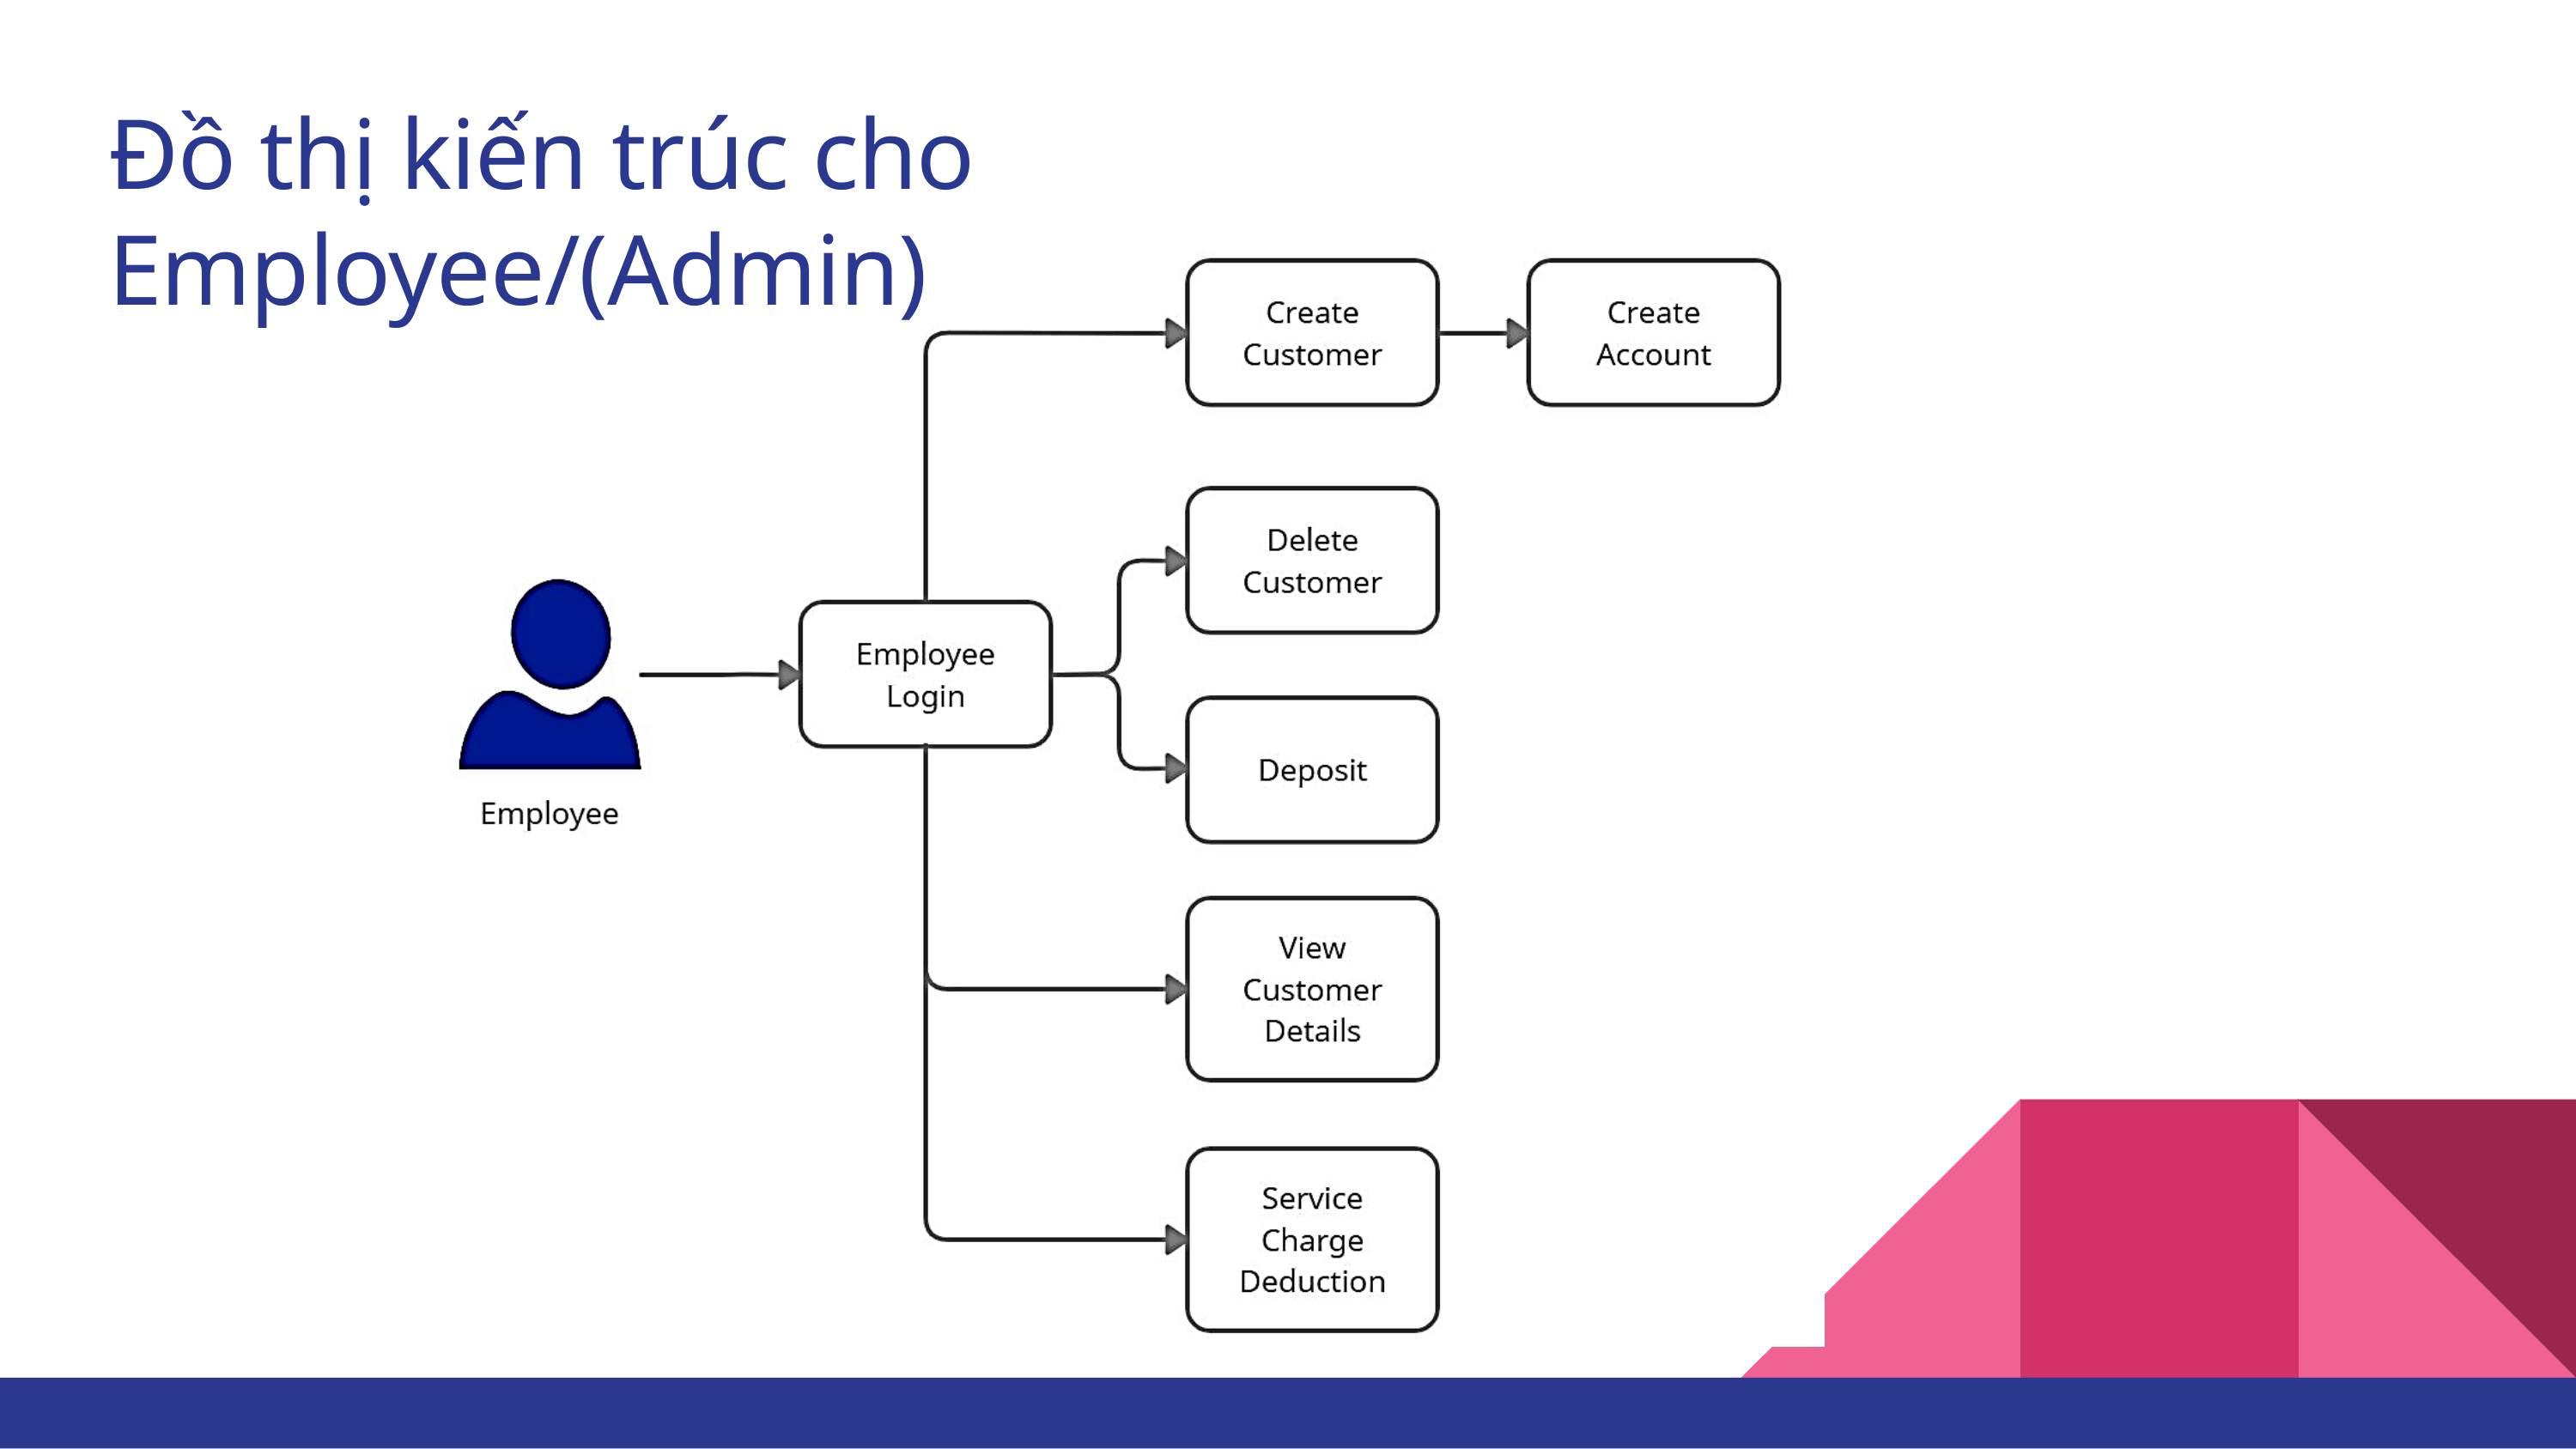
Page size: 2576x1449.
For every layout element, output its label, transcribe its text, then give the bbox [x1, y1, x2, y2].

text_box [2297, 1099, 2576, 1376]
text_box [1741, 1099, 2019, 1375]
text_box [414, 245, 1825, 1347]
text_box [0, 1377, 2576, 1449]
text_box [2020, 1099, 2296, 1375]
text_box Đồ thị kiến trúc cho Employee/(Admin) [108, 92, 1611, 324]
